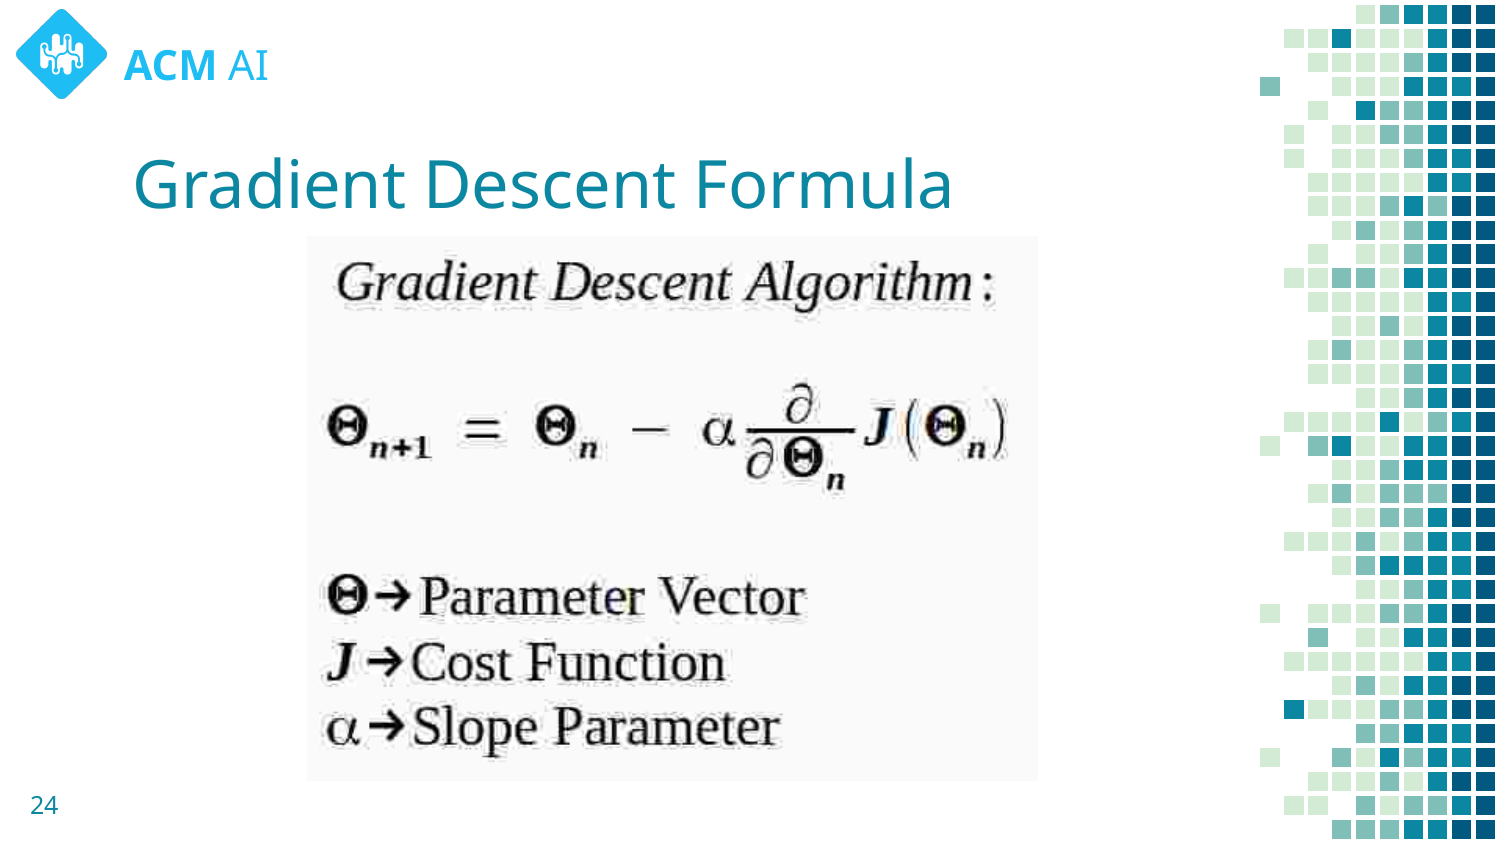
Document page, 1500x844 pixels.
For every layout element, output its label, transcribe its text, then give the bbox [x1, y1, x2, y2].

picture [16, 8, 107, 100]
title Gradient Descent Formula [117, 96, 1227, 237]
text_box ACM AI [111, 23, 291, 84]
picture [307, 236, 1038, 781]
slide_number ‹#› [15, 774, 105, 839]
